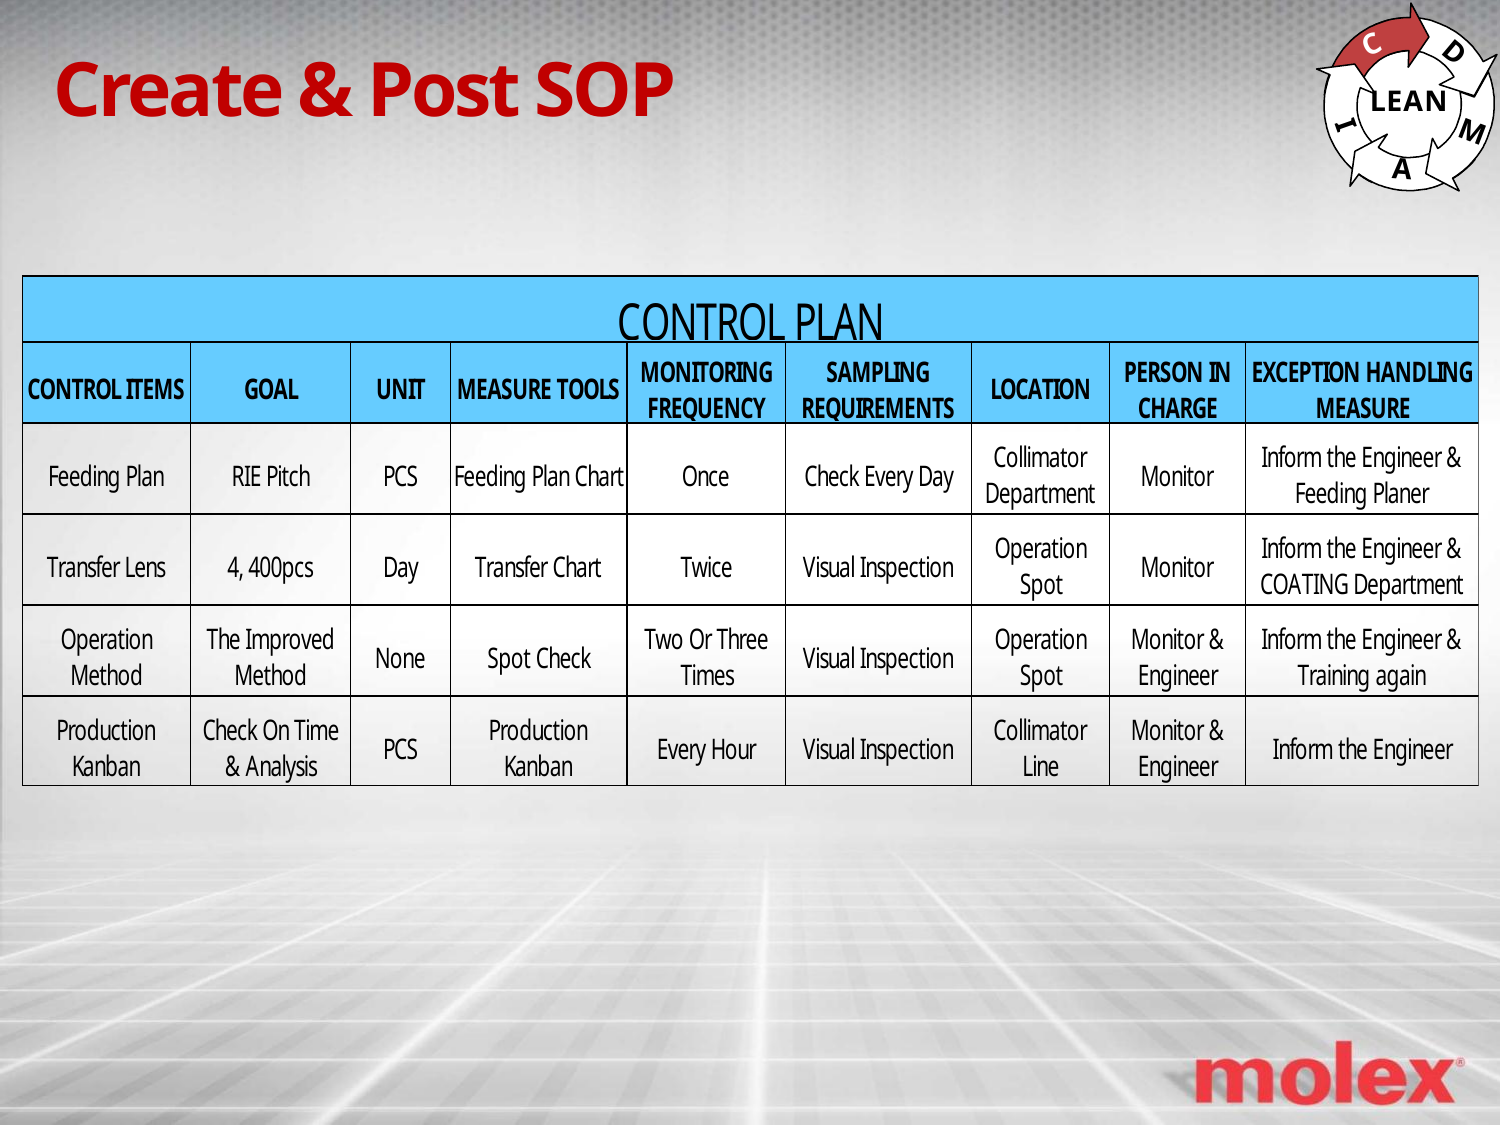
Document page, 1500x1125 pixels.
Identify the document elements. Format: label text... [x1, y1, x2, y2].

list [21, 274, 1480, 788]
picture [0, 0, 1500, 1125]
title Create & Post SOP [39, 38, 1308, 164]
